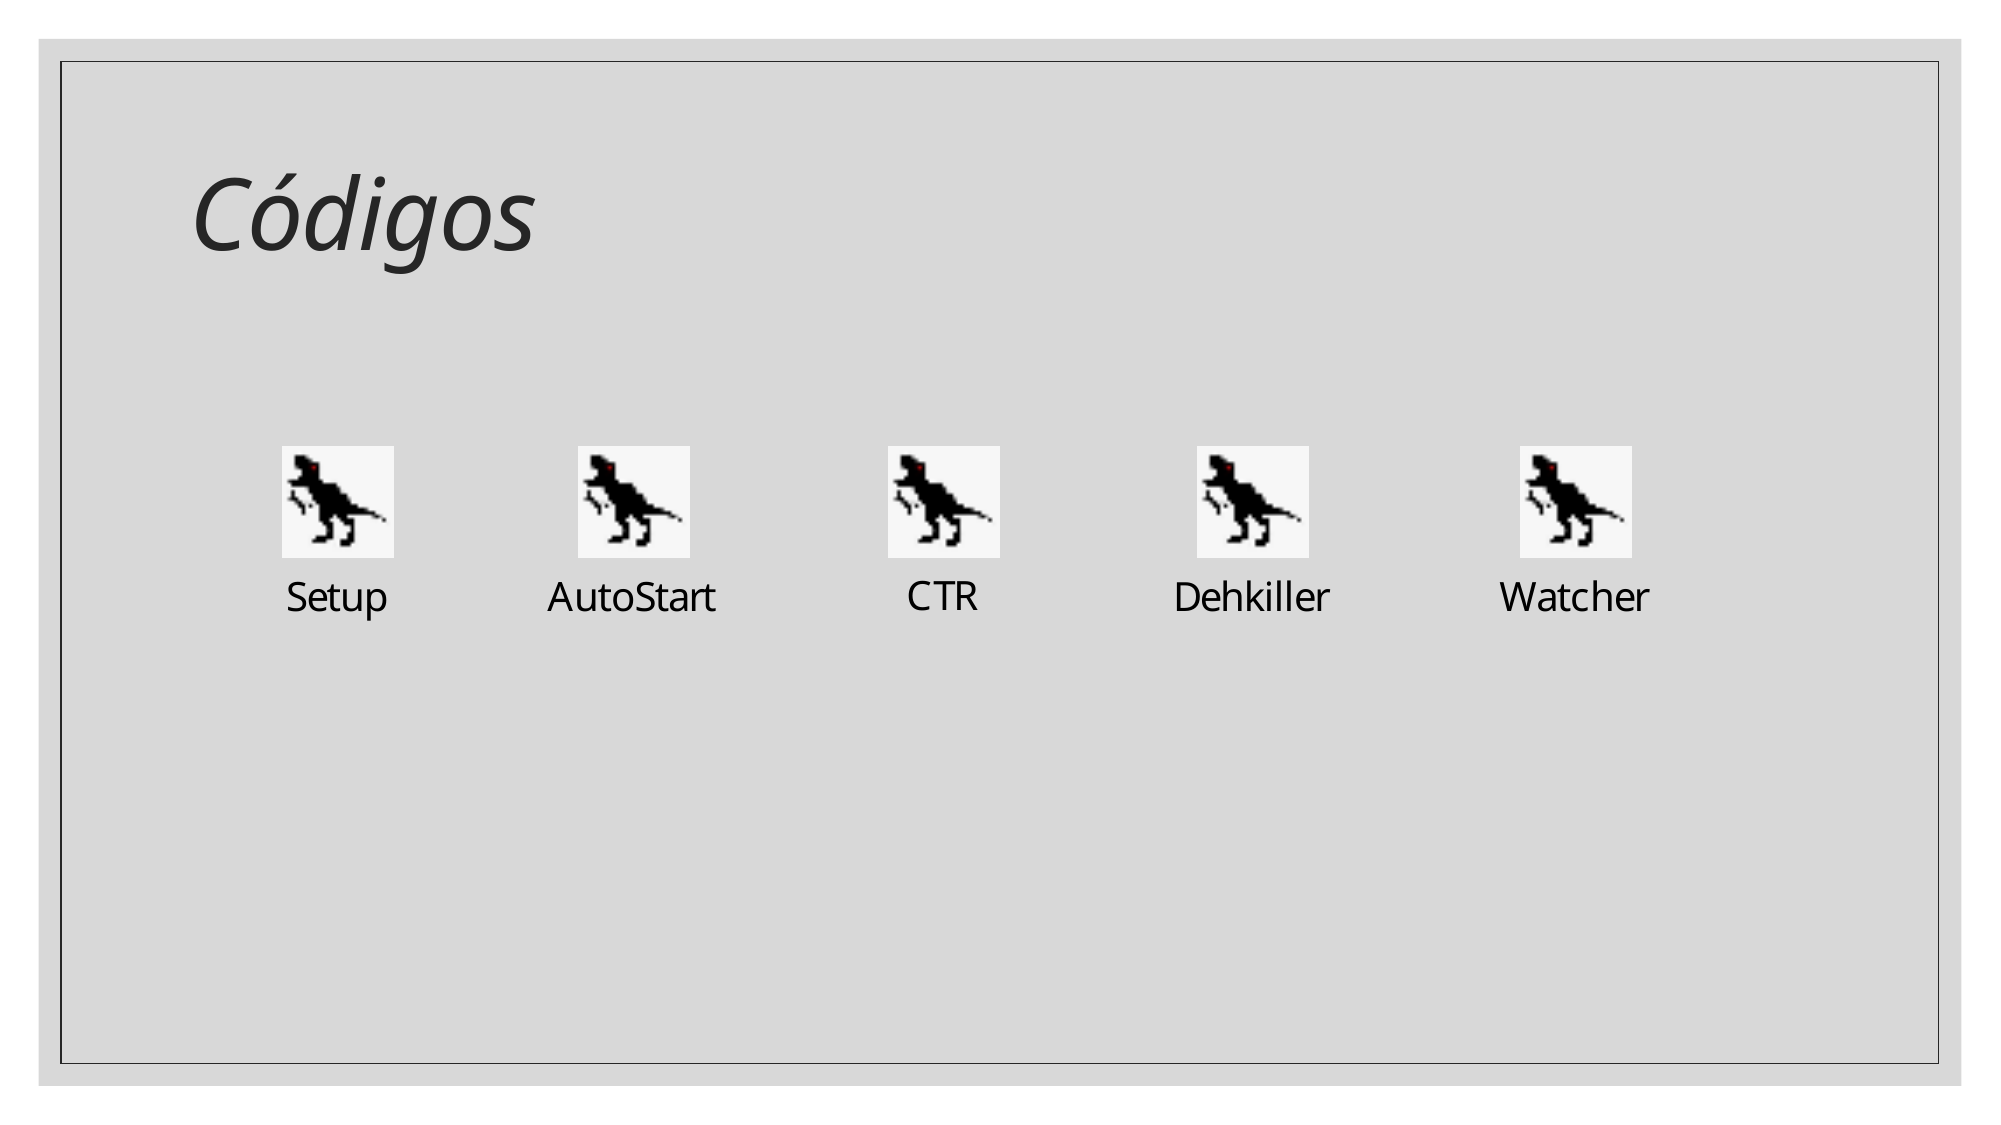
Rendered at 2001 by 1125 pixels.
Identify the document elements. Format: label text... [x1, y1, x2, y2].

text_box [470, 446, 775, 720]
title Códigos [174, 105, 1825, 331]
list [1107, 446, 1409, 720]
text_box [1412, 446, 1737, 720]
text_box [174, 446, 467, 720]
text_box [780, 446, 1104, 720]
